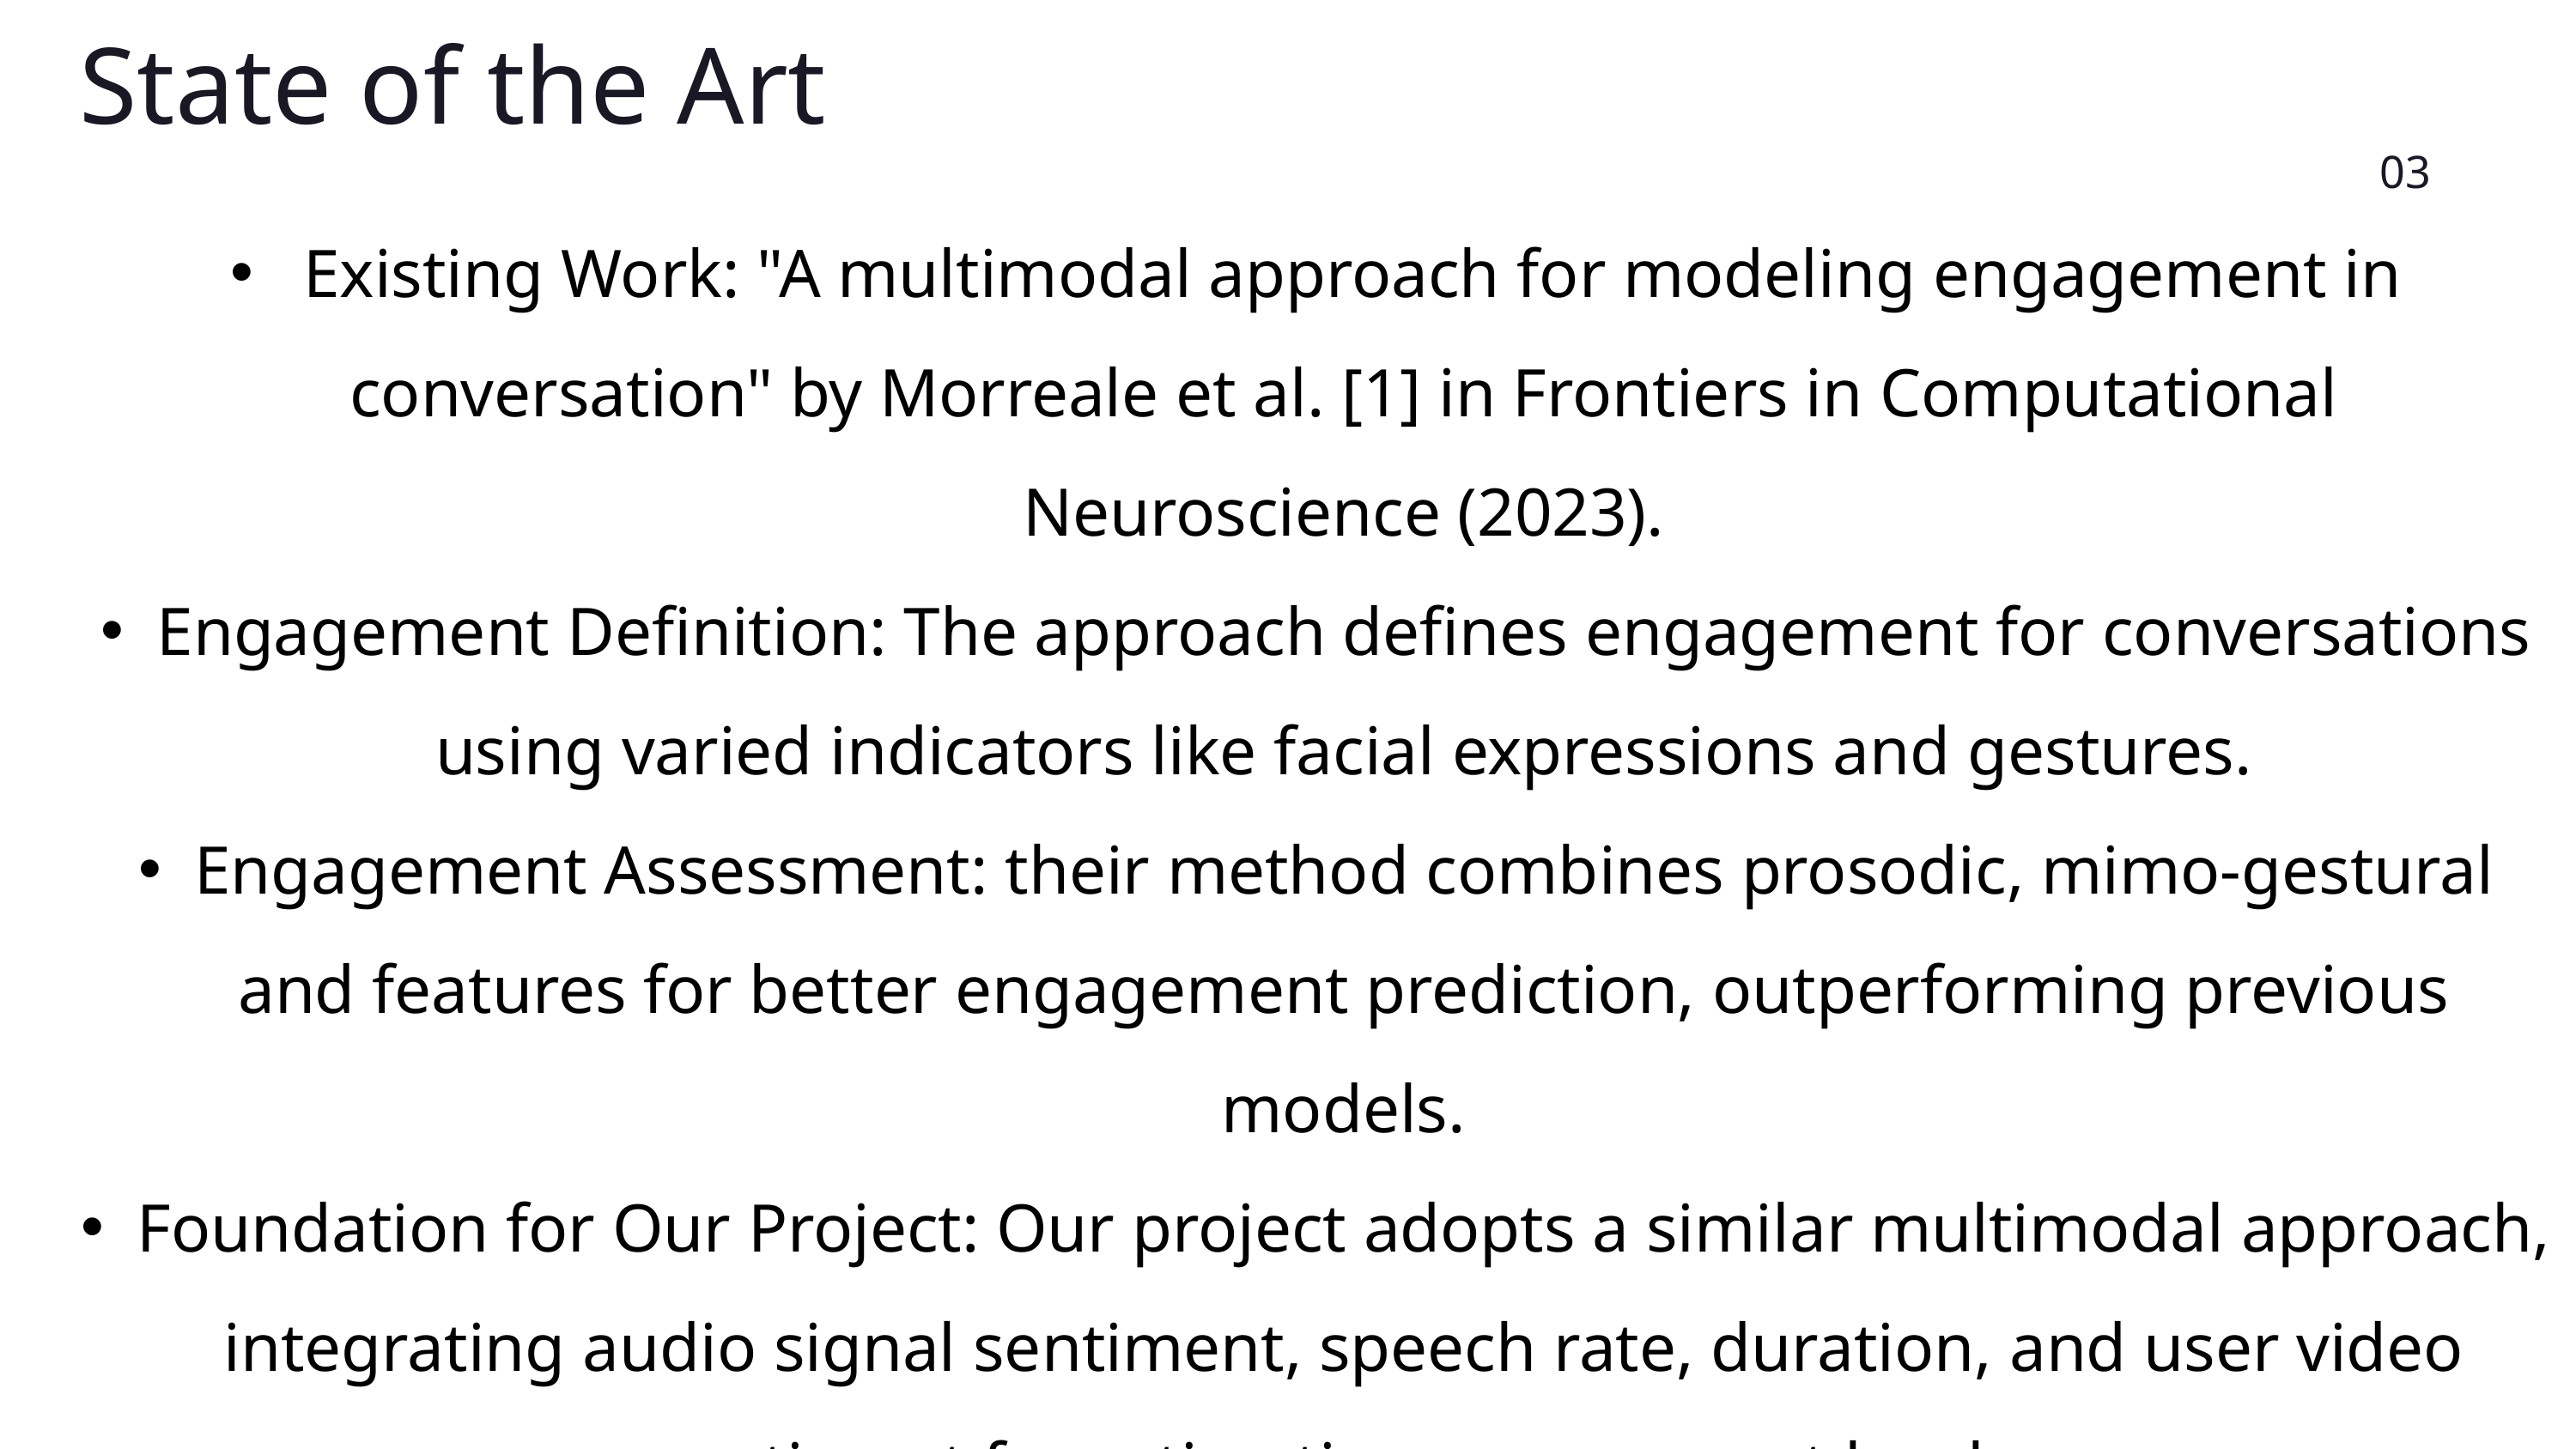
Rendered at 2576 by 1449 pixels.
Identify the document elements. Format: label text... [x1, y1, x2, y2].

text_box Existing Work: "A multimodal approach for modeling engagement in conversation" by Morreale et al. [1] in Frontiers in Computational Neuroscience (2023). Engagement Definition: The approach defines engagement for conversations using varied indicators like facial expressions and gestures. Engagement Assessment: their method combines prosodic, mimo-gestural and features for better engagement prediction, outperforming previous models. Foundation for Our Project: Our project adopts a similar multimodal approach, integrating audio signal sentiment, speech rate, duration, and user video sentiment for estimating engagement levels. [24, 191, 2552, 1449]
text_box State of the Art [79, 18, 1667, 146]
text_box 03 [2251, 143, 2432, 197]
